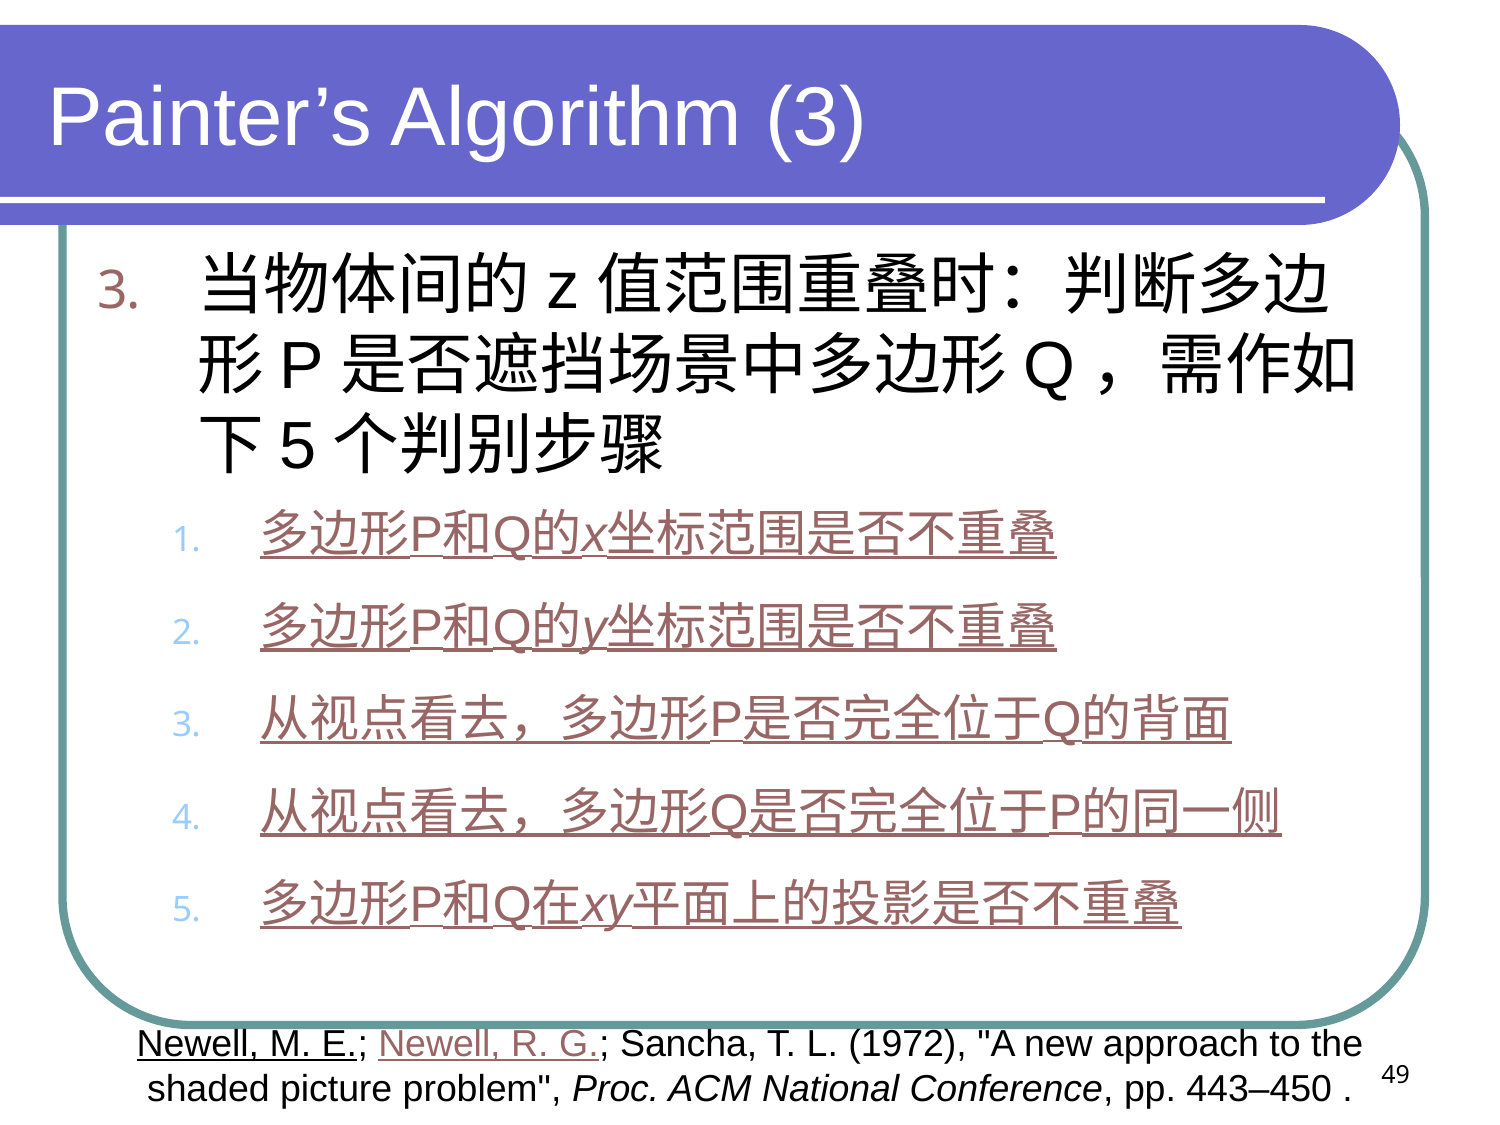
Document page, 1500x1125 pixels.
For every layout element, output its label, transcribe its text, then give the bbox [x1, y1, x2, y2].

list 当物体间的z值范围重叠时：判断多边形P是否遮挡场景中多边形Q，需作如下5个判别步骤 多边形P和Q的x坐标范围是否不重叠 多边形P和Q的y坐标范围是否不重叠 从视点看去，多边形P是否完全位于Q的背面 从视点看去，多边形Q是否完全位于P的同一侧 多边形P和Q在xy平面上的投影是否不重叠 [82, 234, 1400, 1000]
text_box Newell, M. E.; Newell, R. G.; Sancha, T. L. (1972), "A new approach to the shaded picture problem", Proc. ACM National Conference, pp. 443–450 . [100, 1011, 1400, 1117]
title Painter’s Algorithm (3) [32, 37, 1347, 188]
slide_number 49 [1400, 1024, 1426, 1101]
